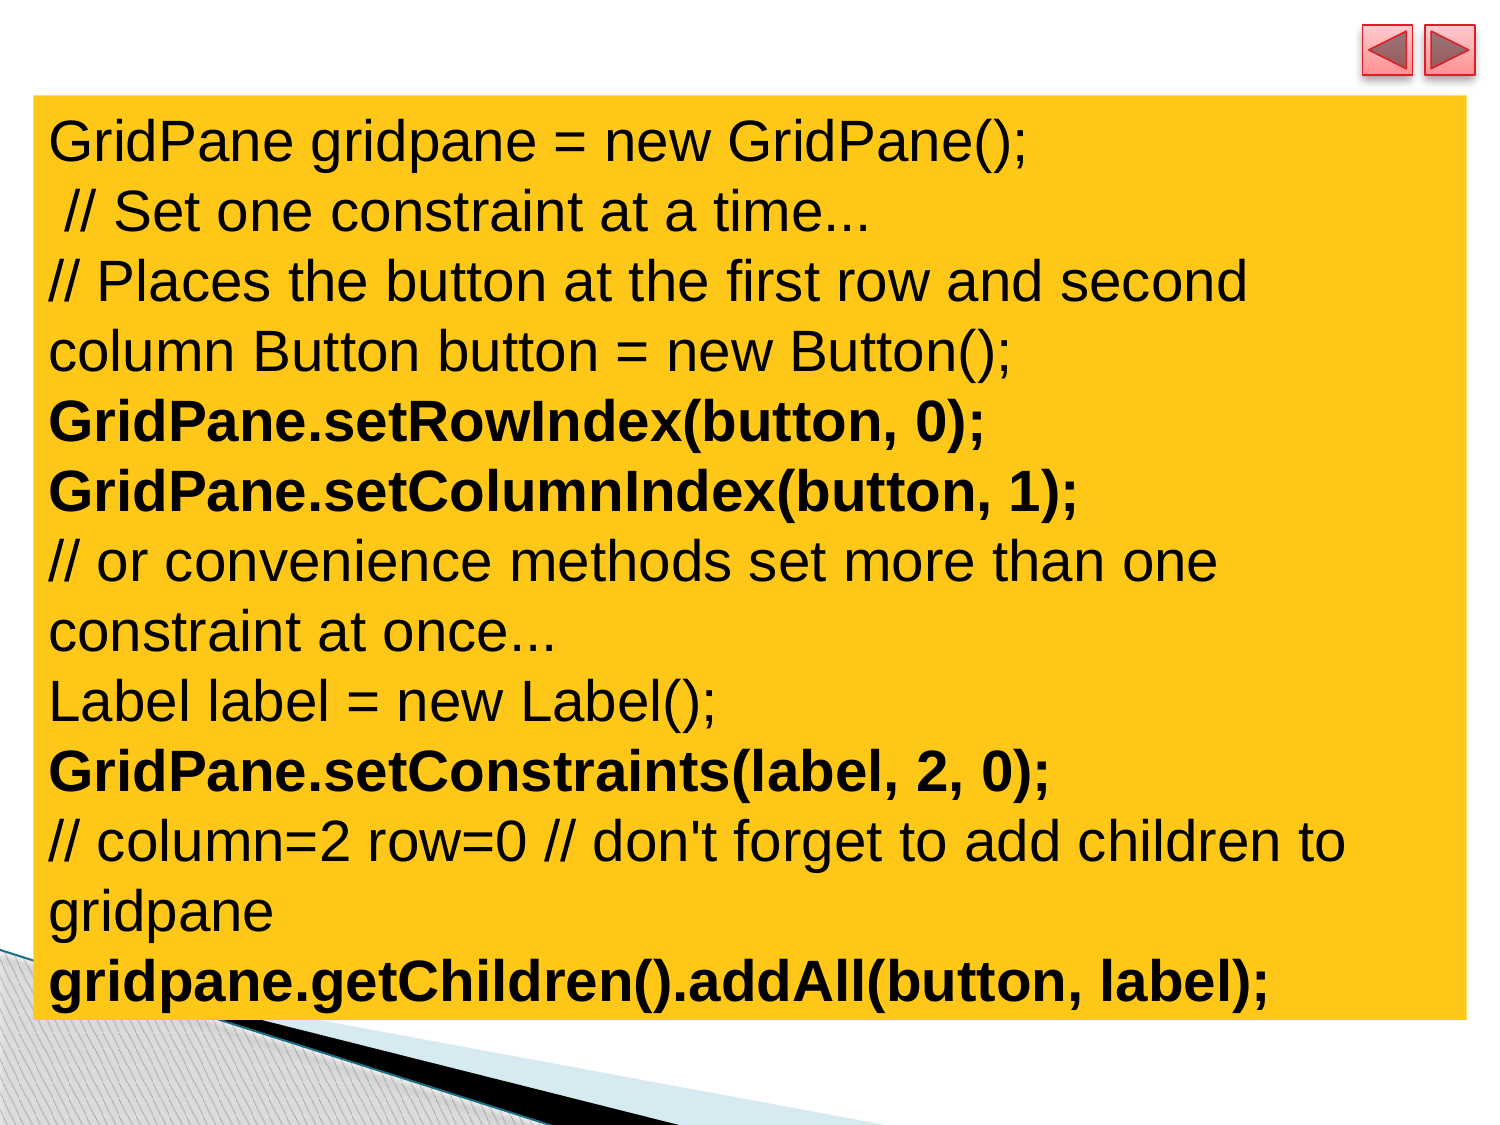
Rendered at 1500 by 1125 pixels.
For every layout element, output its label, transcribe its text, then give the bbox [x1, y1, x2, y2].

text_box GridPane gridpane = new GridPane(); // Set one constraint at a time... // Places the button at the first row and second column Button button = new Button(); GridPane.setRowIndex(button, 0); GridPane.setColumnIndex(button, 1); // or convenience methods set more than one constraint at once... Label label = new Label(); GridPane.setConstraints(label, 2, 0); // column=2 row=0 // don't forget to add children to gridpane gridpane.getChildren().addAll(button, label); [33, 95, 1467, 1020]
